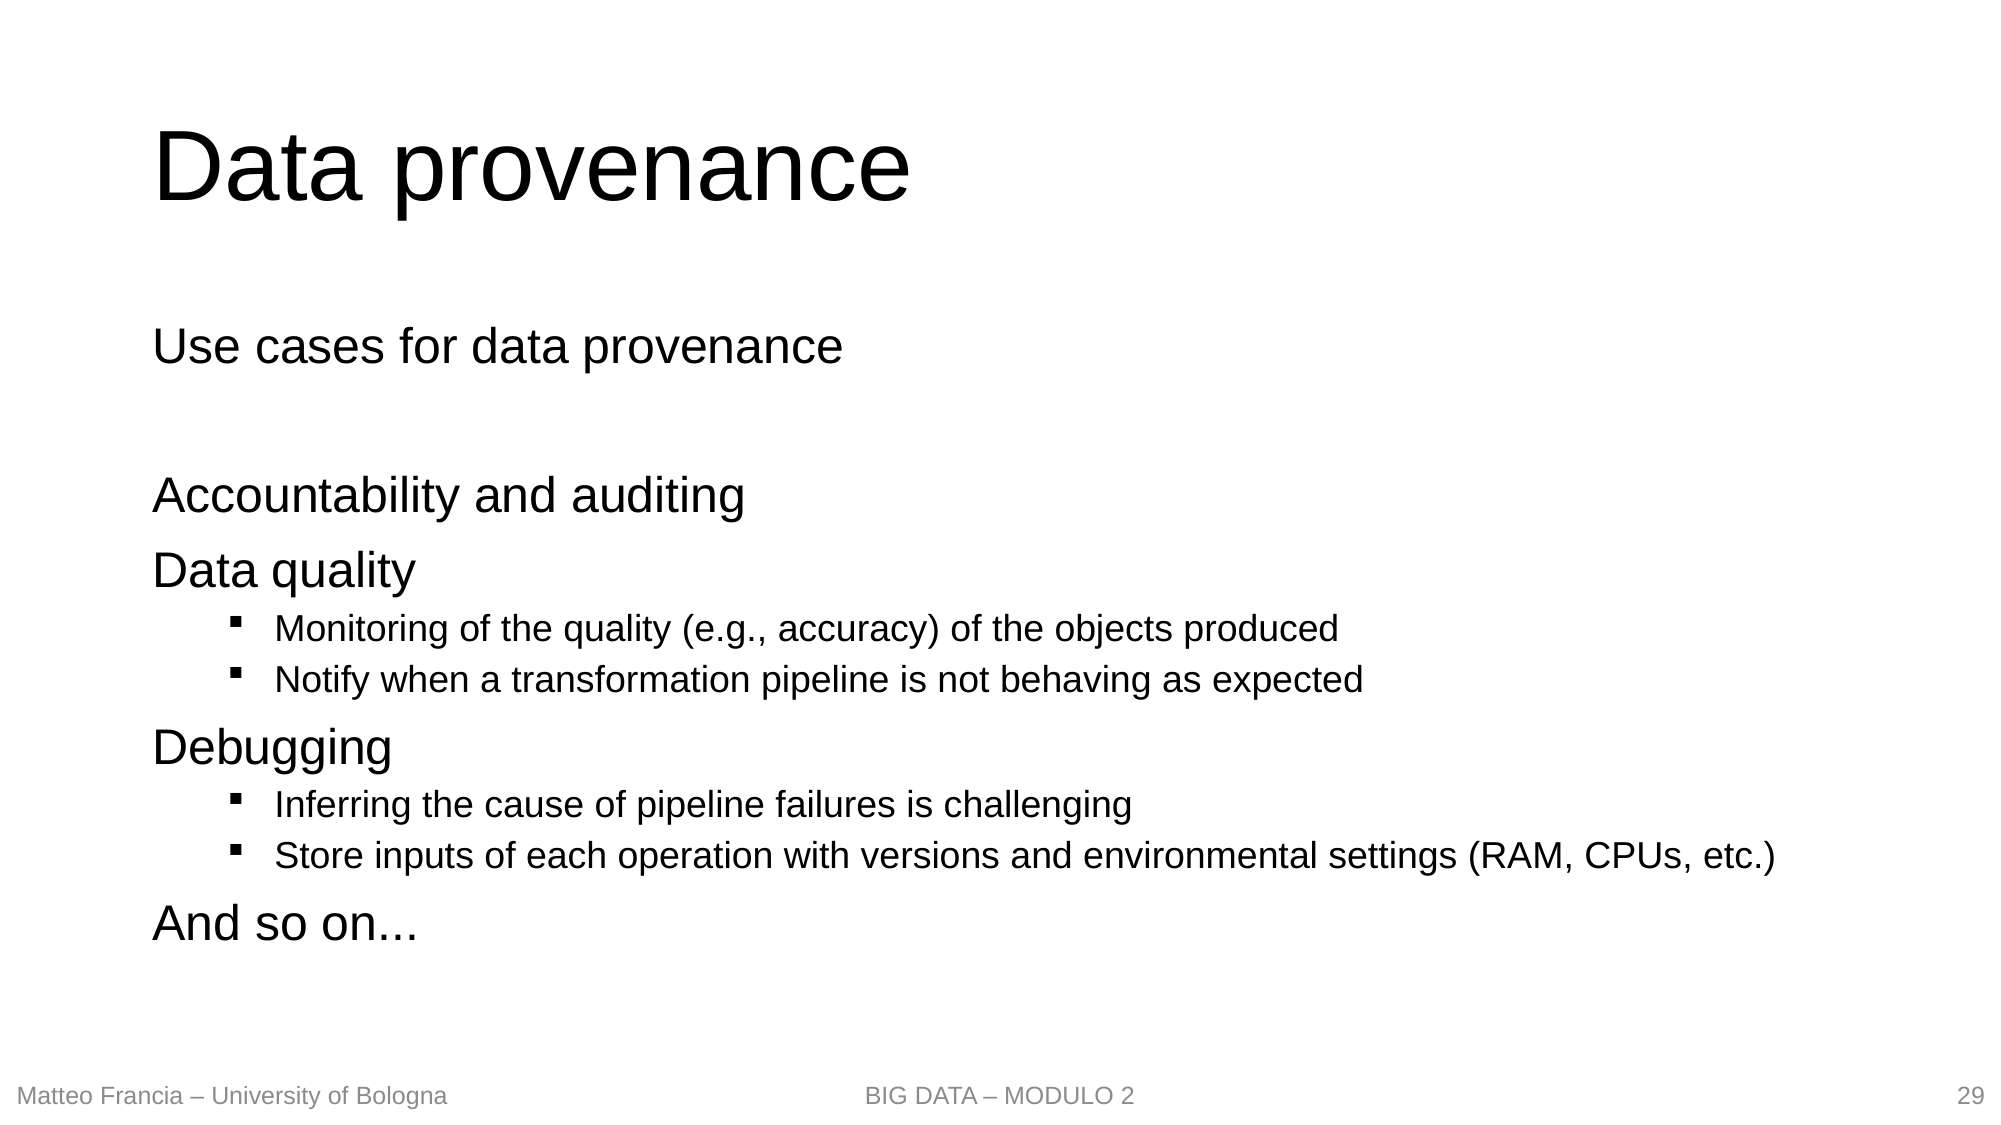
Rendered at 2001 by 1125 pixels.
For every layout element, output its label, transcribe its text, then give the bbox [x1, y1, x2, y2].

list Use cases for data provenance Accountability and auditing Data quality Monitoring of the quality (e.g., accuracy) of the objects produced Notify when a transformation pipeline is not behaving as expected Debugging Inferring the cause of pipeline failures is challenging Store inputs of each operation with versions and environmental settings (RAM, CPUs, etc.) And so on... [137, 278, 1863, 993]
slide_number 29 [1550, 1065, 2000, 1125]
title Data provenance [137, 59, 1863, 278]
footer Matteo Francia – University of Bologna [0, 1065, 466, 1125]
